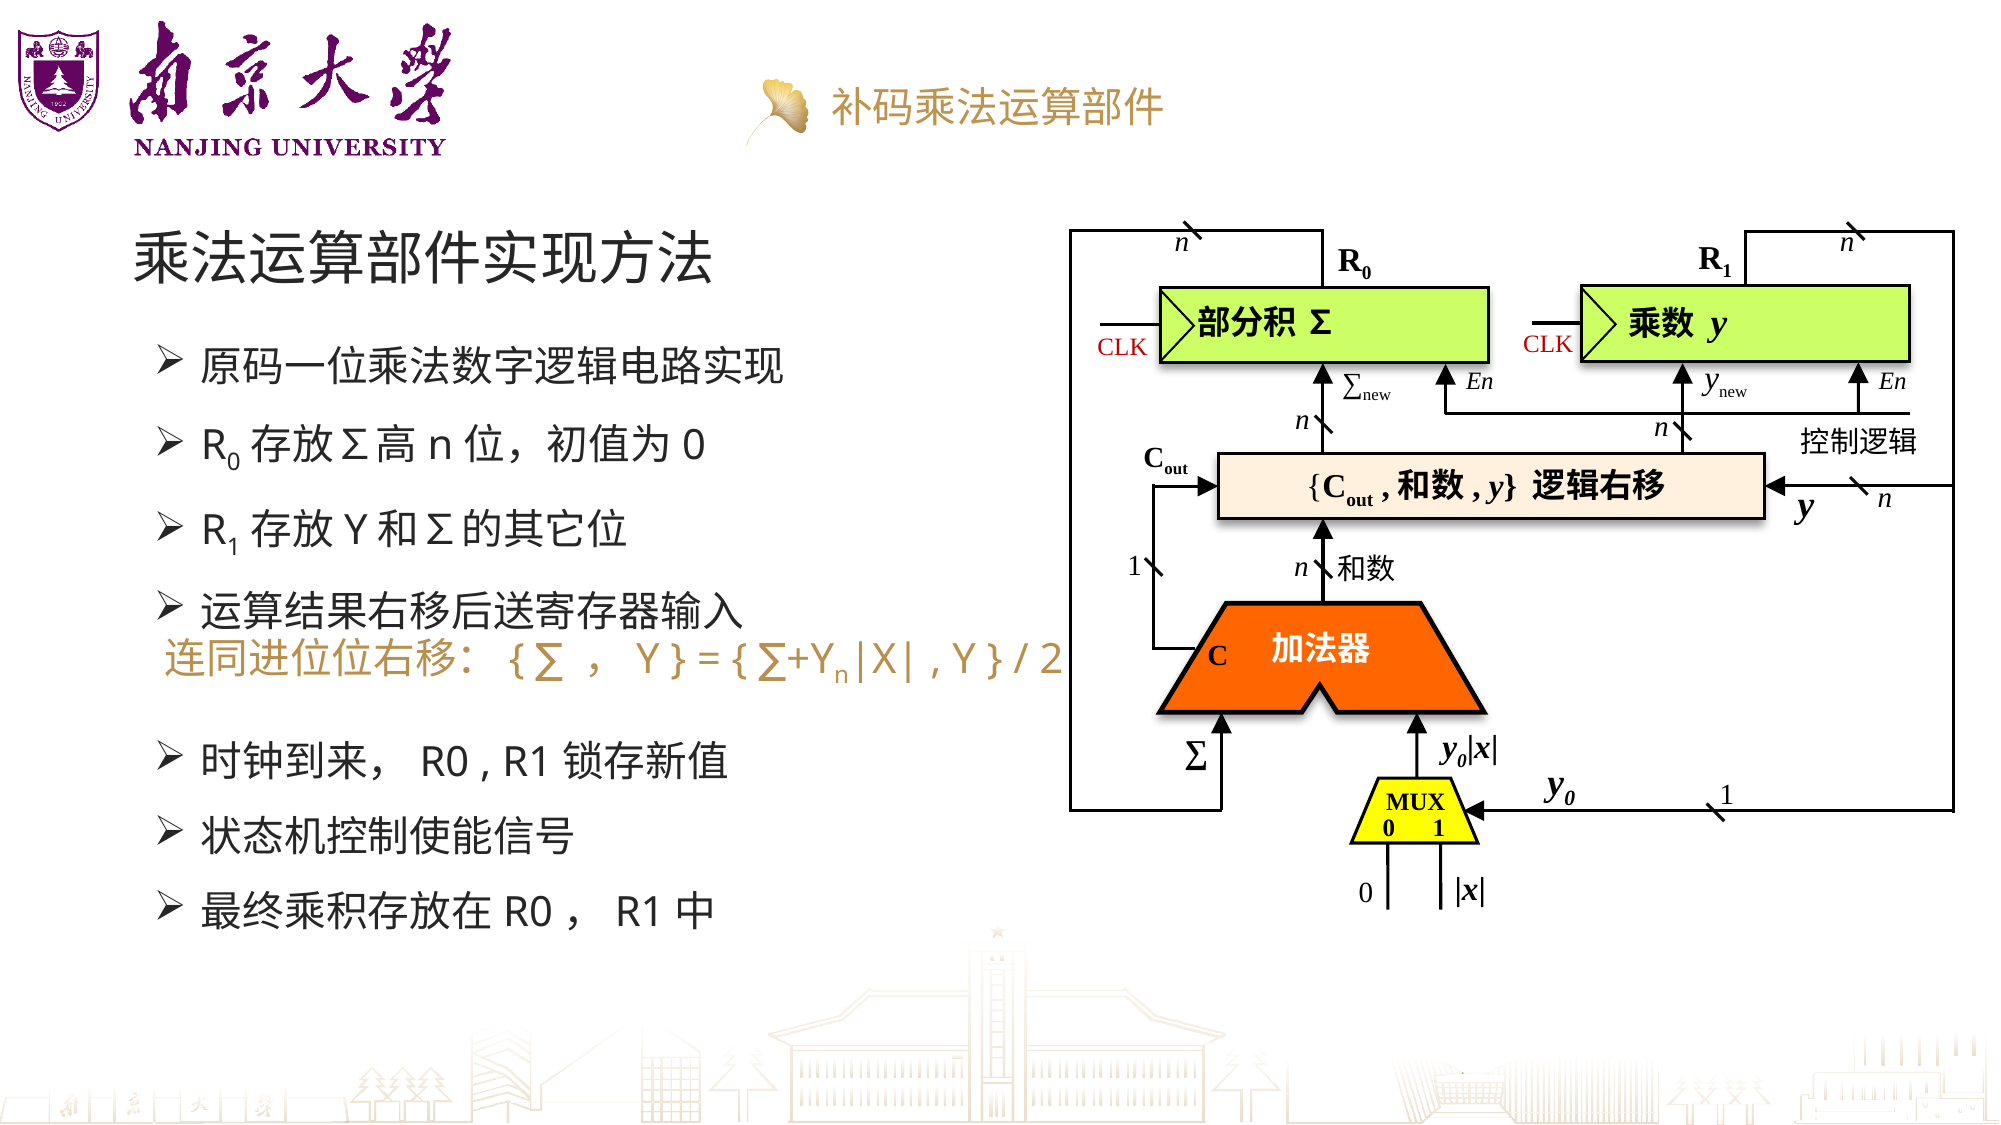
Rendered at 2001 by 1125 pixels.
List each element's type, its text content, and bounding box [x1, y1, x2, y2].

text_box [1070, 215, 1963, 910]
picture [18, 21, 451, 160]
text_box 原码一位乘法数字逻辑电路实现 R0存放∑高n位，初值为0 R1存放Y和∑的其它位 运算结果右移后送寄存器输入 时钟到来，R0 , R1锁存新值 状态机控制使能信号 最终乘积存放在R0，R1中 [139, 424, 1142, 943]
picture [731, 64, 824, 169]
text_box 补码乘法运算部件 [816, 73, 1226, 139]
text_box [114, 195, 1938, 424]
text_box 连同进位位右移：{ ∑ ，Y } = { ∑+Yn|X| , Y } / 2 [150, 612, 1070, 696]
